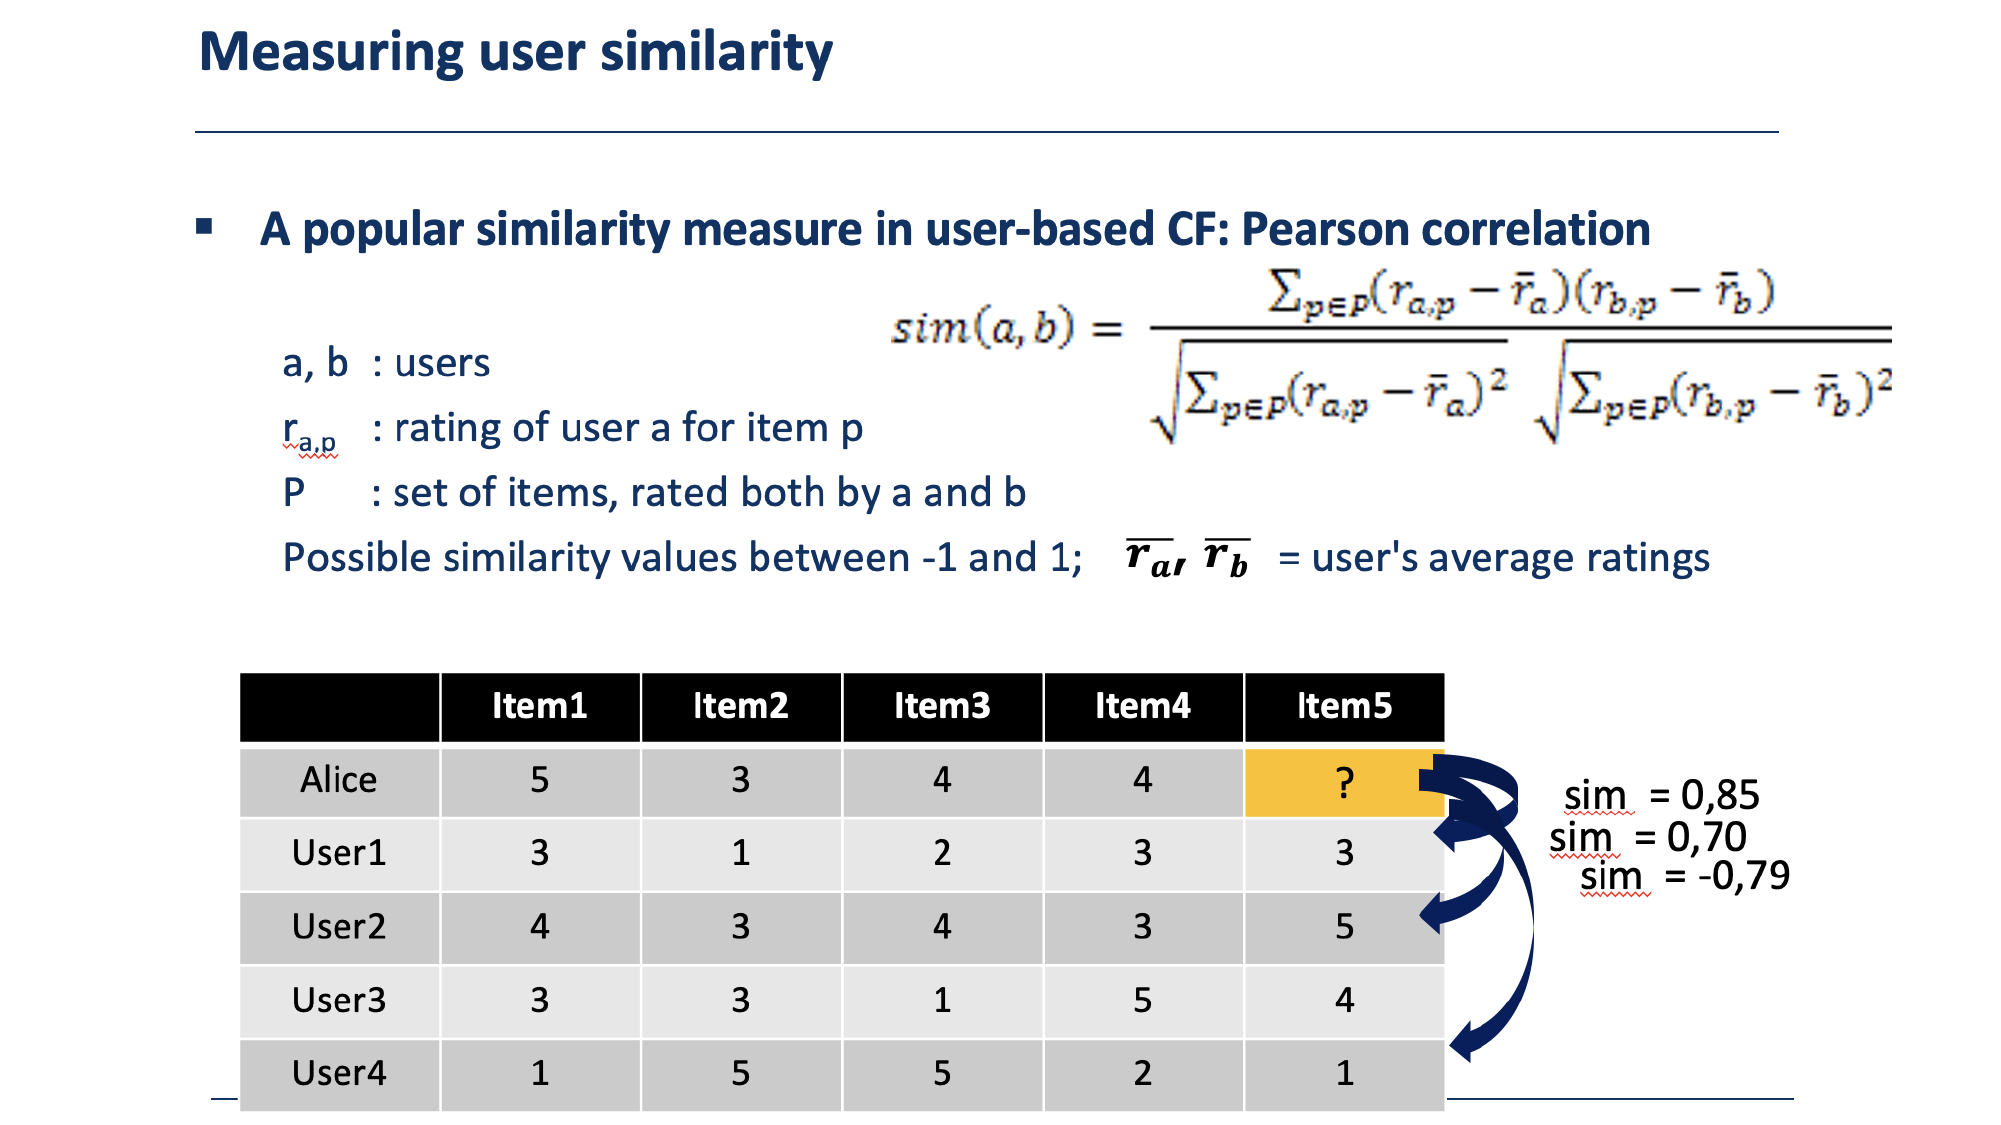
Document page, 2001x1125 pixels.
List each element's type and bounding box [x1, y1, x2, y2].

picture [98, 0, 1892, 1125]
